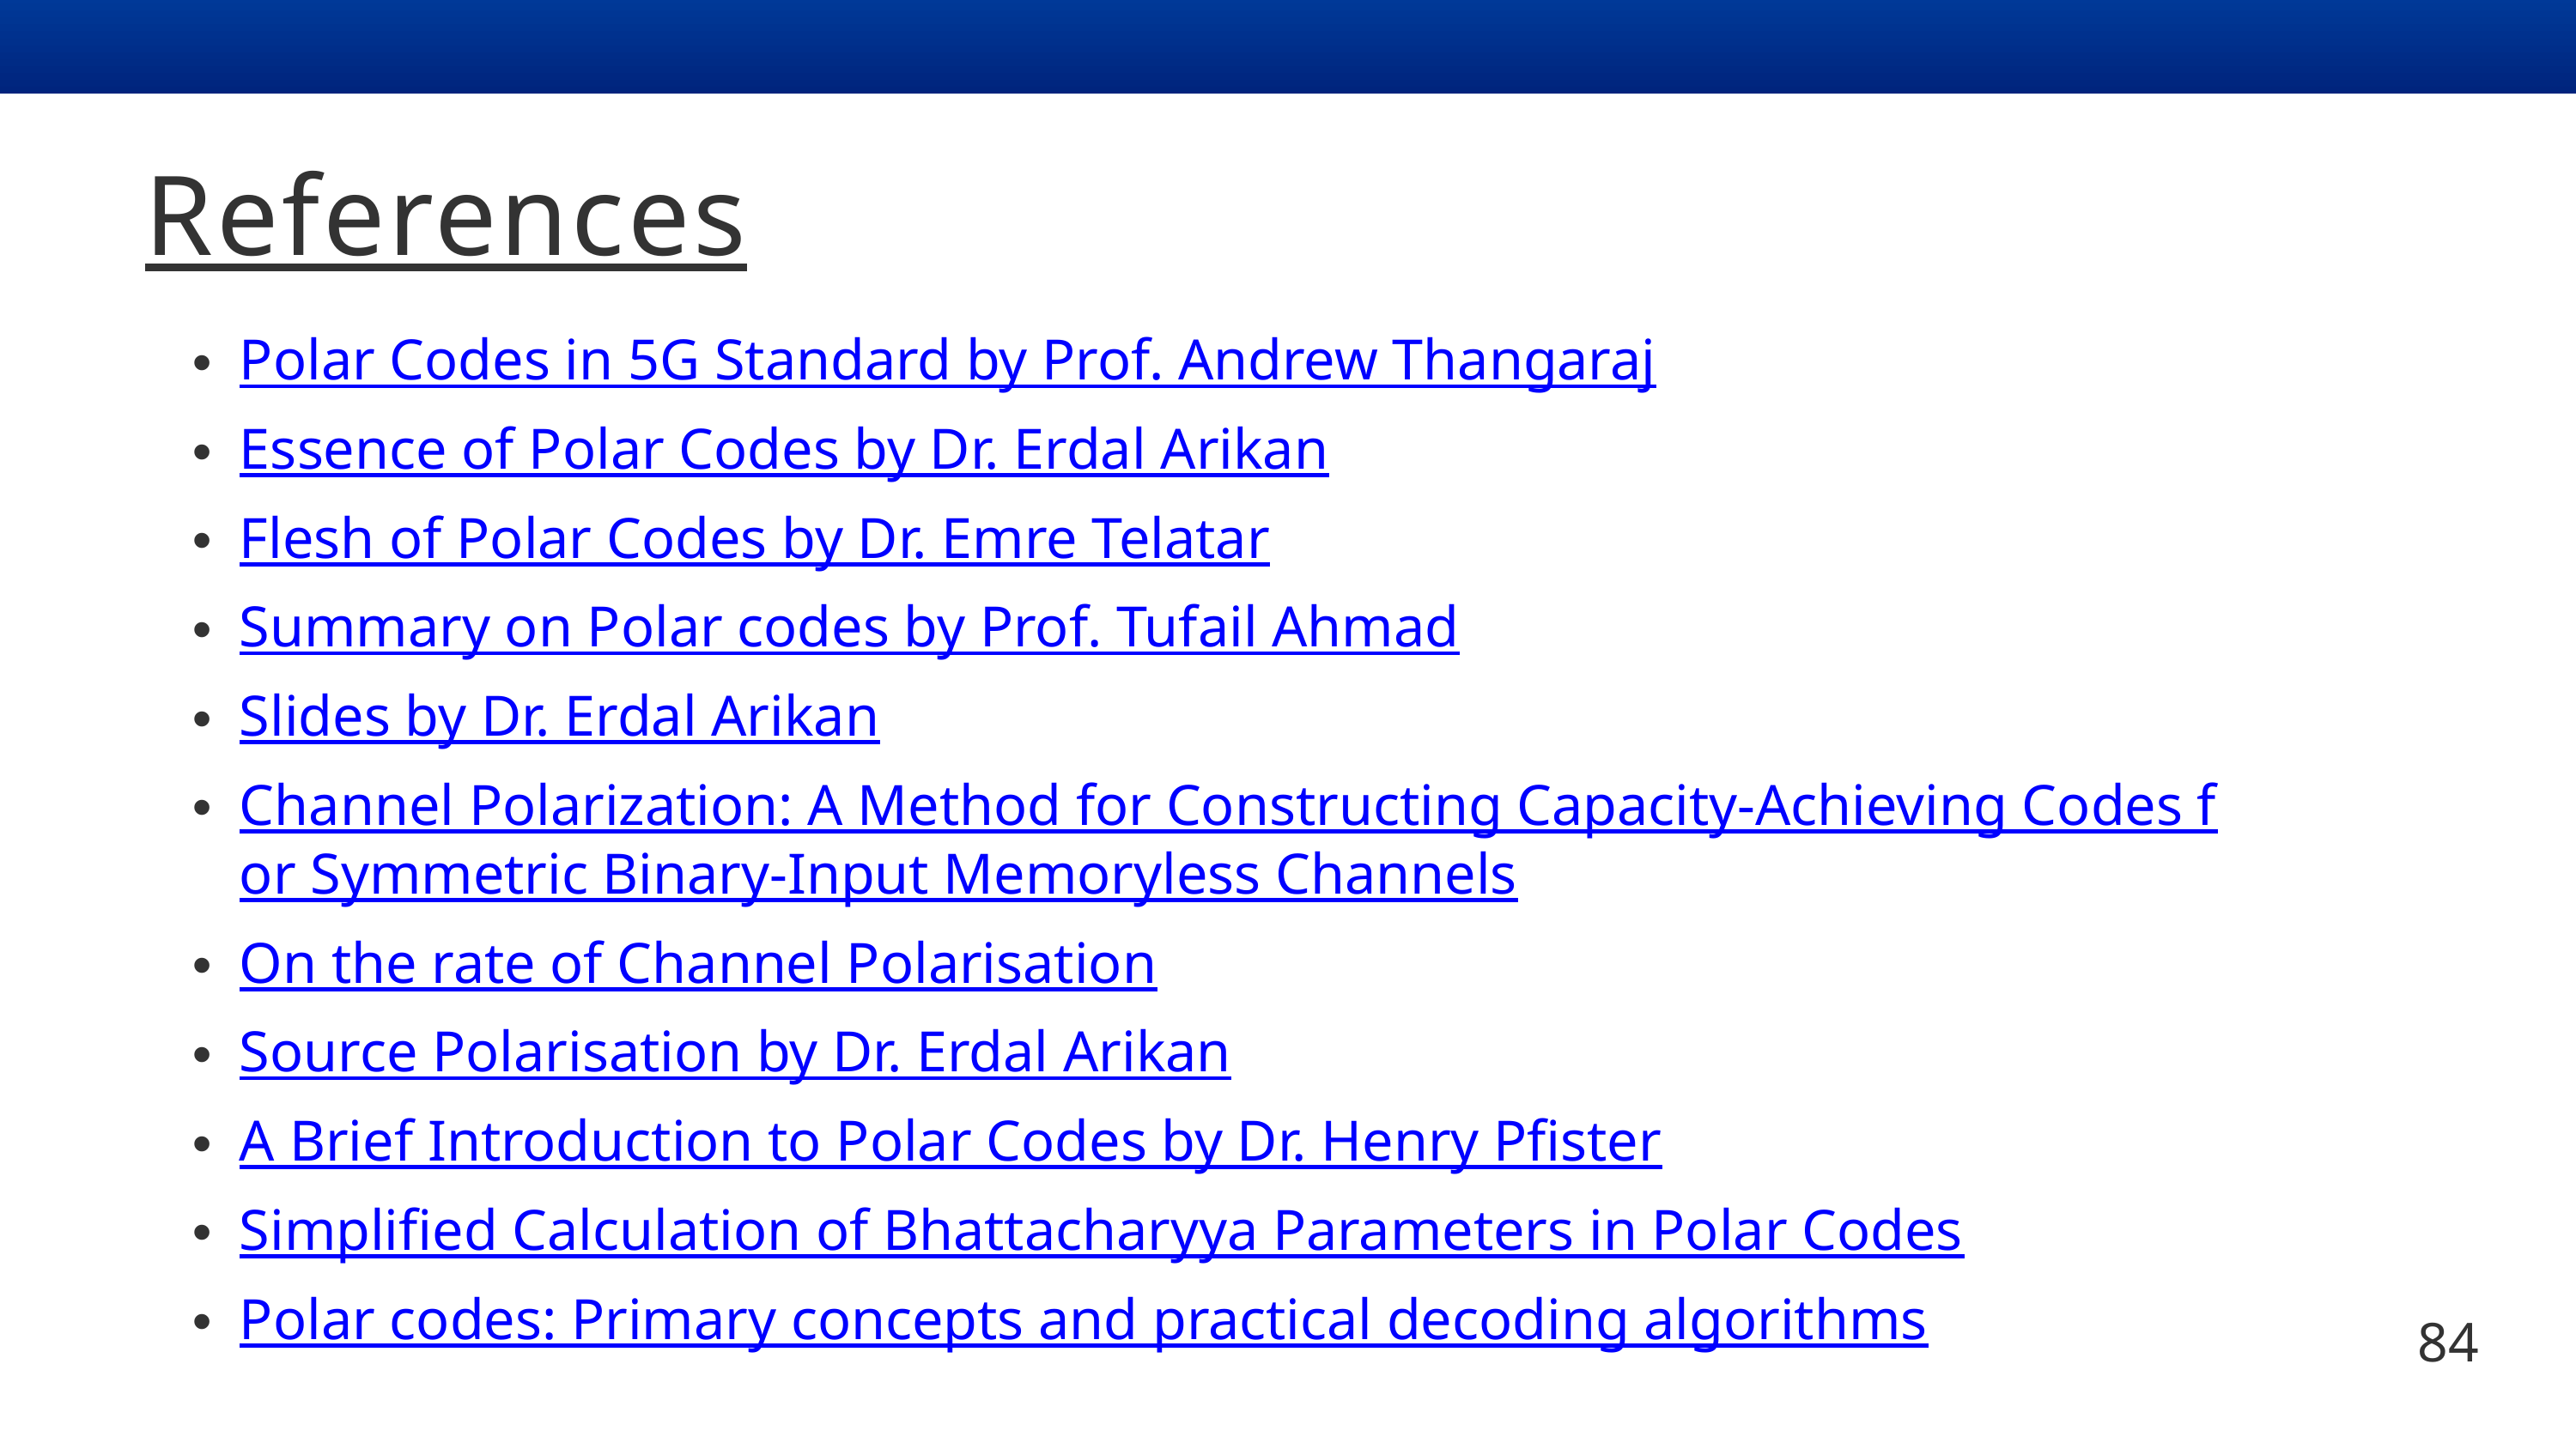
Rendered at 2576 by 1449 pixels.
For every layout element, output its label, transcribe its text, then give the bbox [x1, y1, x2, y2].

text_box 84 [2383, 1286, 2480, 1373]
text_box References [144, 144, 862, 277]
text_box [0, 0, 2576, 94]
text_box Polar Codes in 5G Standard by Prof. Andrew Thangaraj Essence of Polar Codes by Dr. Erdal Arikan Flesh of Polar Codes by Dr. Emre Telatar Summary on Polar codes by Prof. Tufail Ahmad Slides by Dr. Erdal Arikan Channel Polarization: A Method for Constructing Capacity-Achieving Codes for Symmetric Binary-Input Memoryless Channels On the rate of Channel Polarisation Source Polarisation by Dr. Erdal Arikan A Brief Introduction to Polar Codes by Dr. Henry Pfister Simplified Calculation of Bhattacharyya Parameters in Polar Codes Polar codes: Primary concepts and practical decoding algorithms [144, 311, 2221, 1449]
